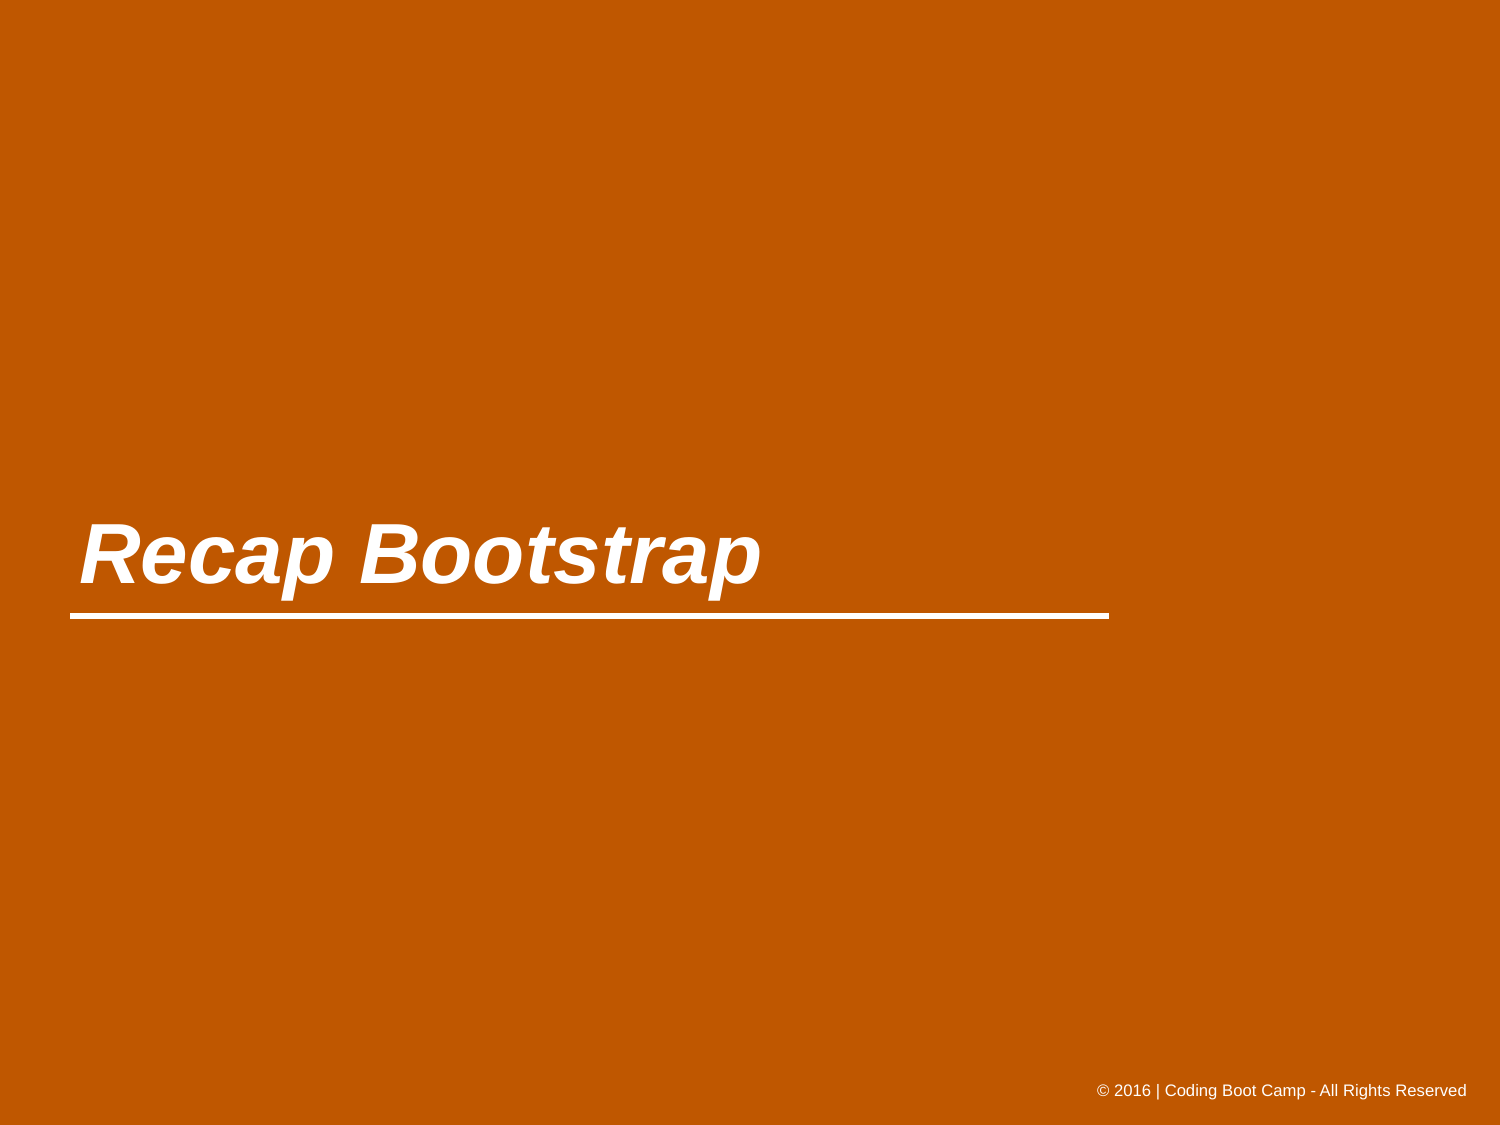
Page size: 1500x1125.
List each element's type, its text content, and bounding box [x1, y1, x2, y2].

title Recap Bootstrap [64, 484, 1415, 628]
